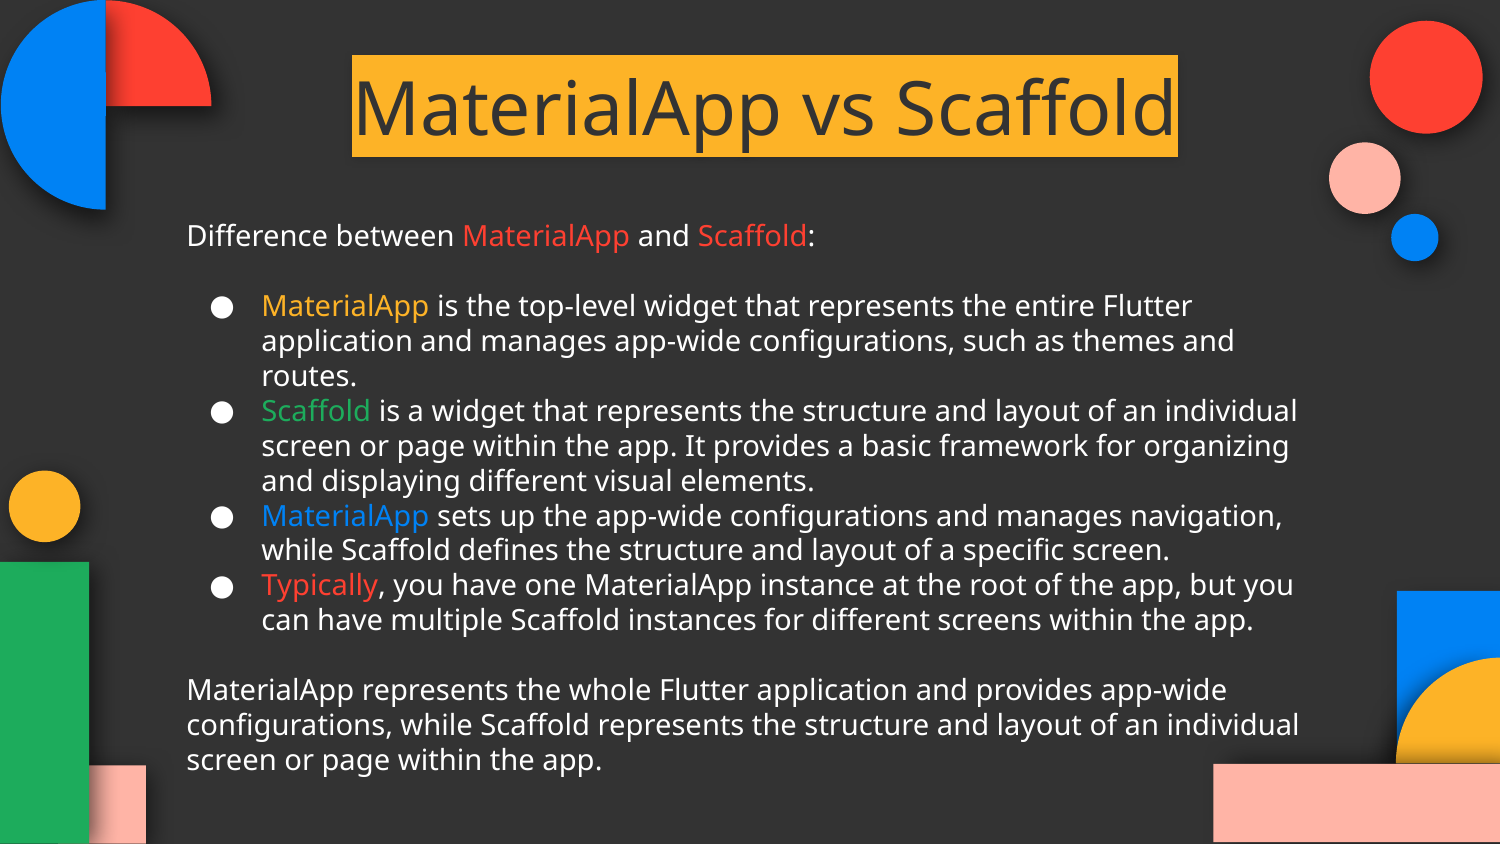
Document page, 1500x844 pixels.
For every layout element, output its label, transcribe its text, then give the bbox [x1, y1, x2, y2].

text_box Difference between MaterialApp and Scaffold: MaterialApp is the top-level widget that represents the entire Flutter application and manages app-wide configurations, such as themes and routes. Scaffold is a widget that represents the structure and layout of an individual screen or page within the app. It provides a basic framework for organizing and displaying different visual elements. MaterialApp sets up the app-wide configurations and manages navigation, while Scaffold defines the structure and layout of a specific screen. Typically, you have one MaterialApp instance at the root of the app, but you can have multiple Scaffold instances for different screens within the app. MaterialApp represents the whole Flutter application and provides app-wide configurations, while Scaffold represents the structure and layout of an individual screen or page within the app. [171, 202, 1329, 792]
text_box MaterialApp vs Scaffold [278, 12, 1253, 166]
